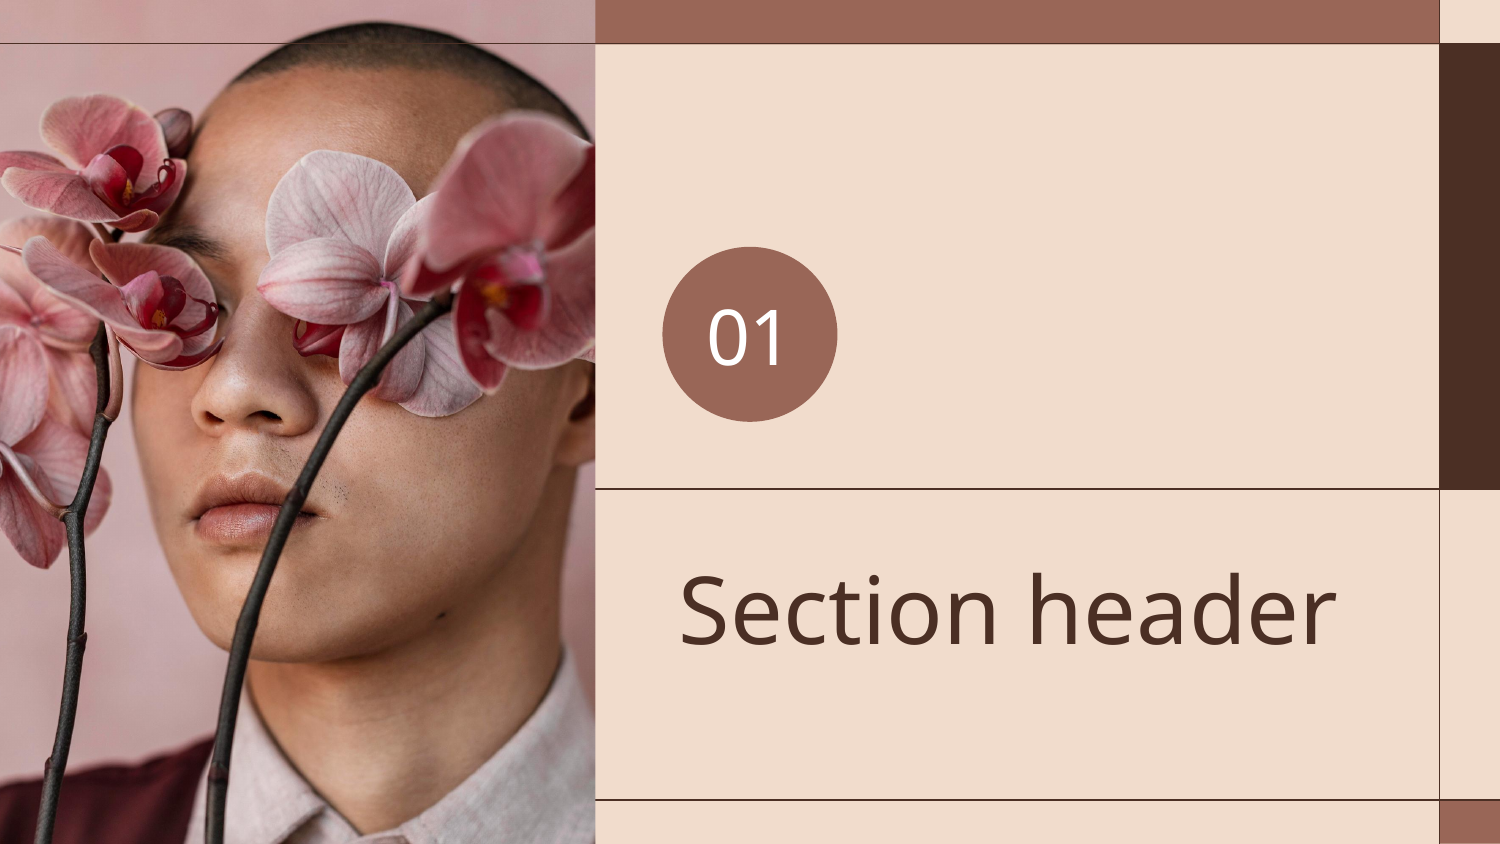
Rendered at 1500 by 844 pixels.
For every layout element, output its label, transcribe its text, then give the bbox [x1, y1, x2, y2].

title Section header [663, 535, 1383, 674]
picture [0, 44, 596, 844]
title 01 [662, 273, 838, 395]
text_box [687, 246, 813, 273]
picture [0, 0, 596, 43]
text_box [686, 395, 813, 422]
text_box [1439, 51, 1500, 488]
